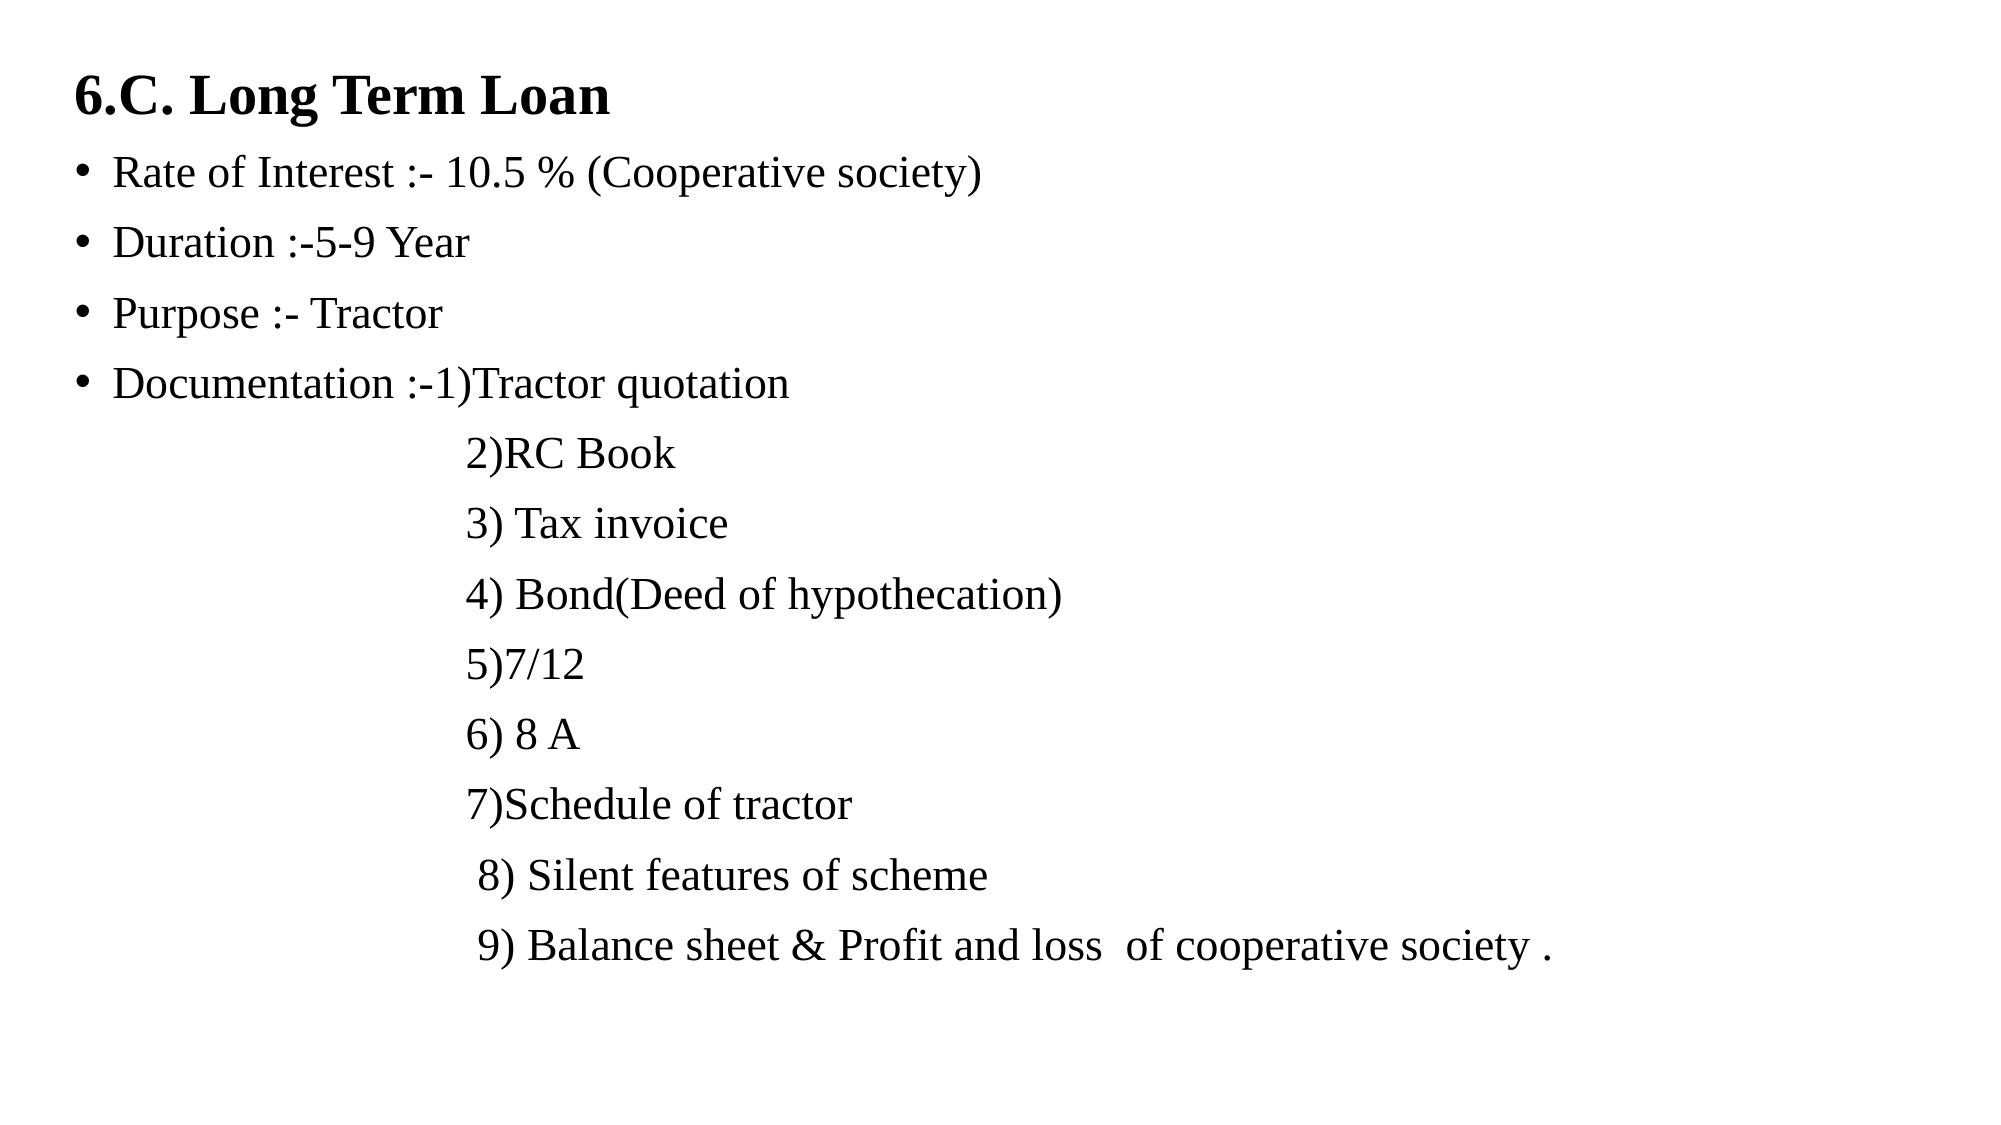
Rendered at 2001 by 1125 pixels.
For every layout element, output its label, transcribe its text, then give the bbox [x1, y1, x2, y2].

list 6.C. Long Term Loan Rate of Interest :- 10.5 % (Cooperative society) Duration :-5-9 Year Purpose :- Tractor Documentation :-1)Tractor quotation 2)RC Book 3) Tax invoice 4) Bond(Deed of hypothecation) 5)7/12 6) 8 A 7)Schedule of tractor 8) Silent features of scheme 9) Balance sheet & Profit and loss of cooperative society . [59, 56, 1863, 1014]
